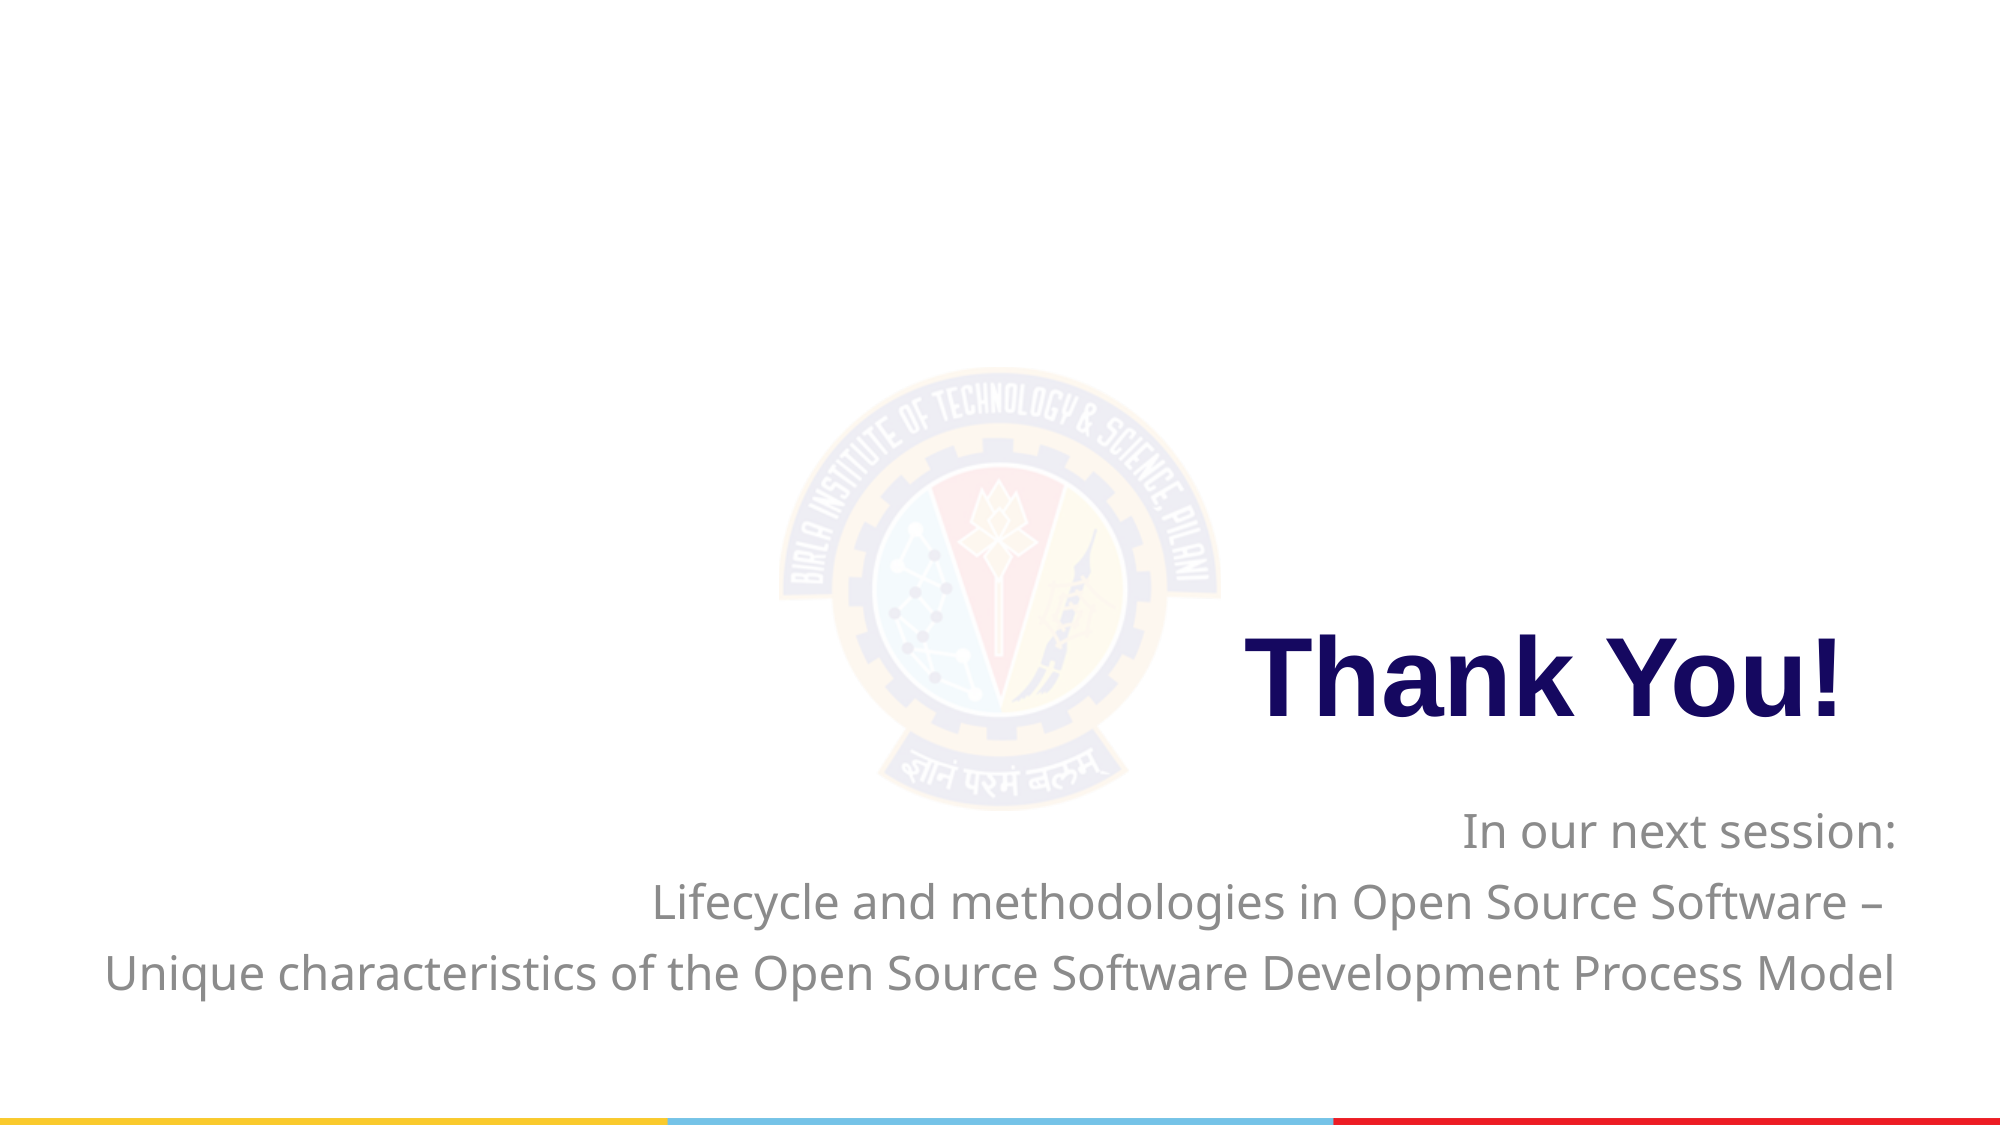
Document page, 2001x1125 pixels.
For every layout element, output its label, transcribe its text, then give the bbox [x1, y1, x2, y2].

title Thank You! [136, 600, 1862, 749]
picture [0, 1118, 2000, 1125]
list In our next session: Lifecycle and methodologies in Open Source Software – Unique characteristics of the Open Source Software Development Process Model [62, 800, 1913, 1059]
